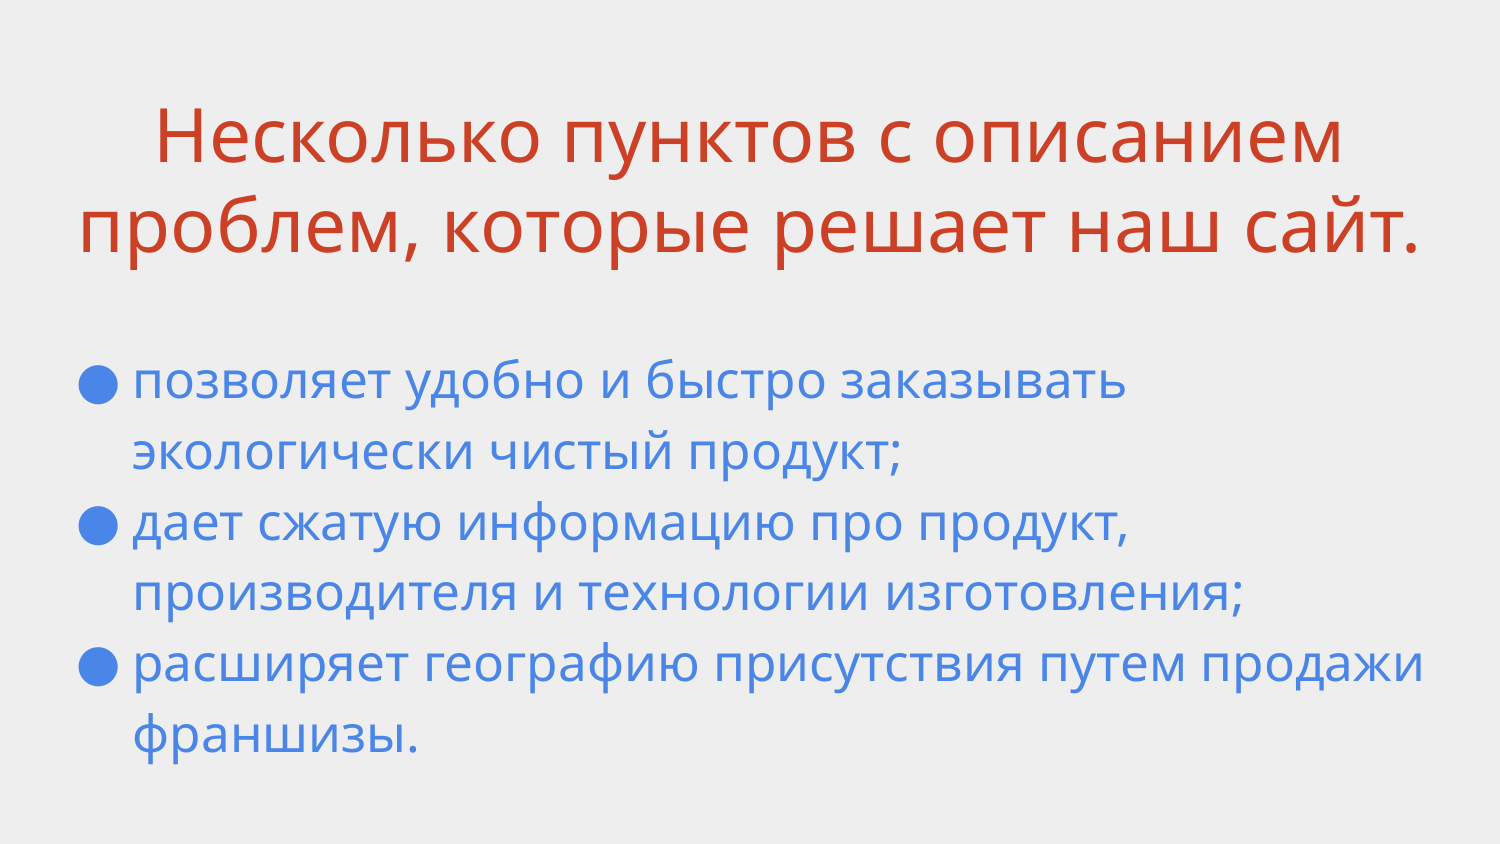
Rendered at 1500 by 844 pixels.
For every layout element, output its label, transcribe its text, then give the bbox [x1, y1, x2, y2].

list позволяет удобно и быстро заказывать экологически чистый продукт; дает сжатую информацию про продукт, производителя и технологии изготовления; расширяет географию присутствия путем продажи франшизы. [51, 323, 1449, 778]
title Несколько пунктов с описанием проблем, которые решает наш сайт. [51, 72, 1449, 246]
